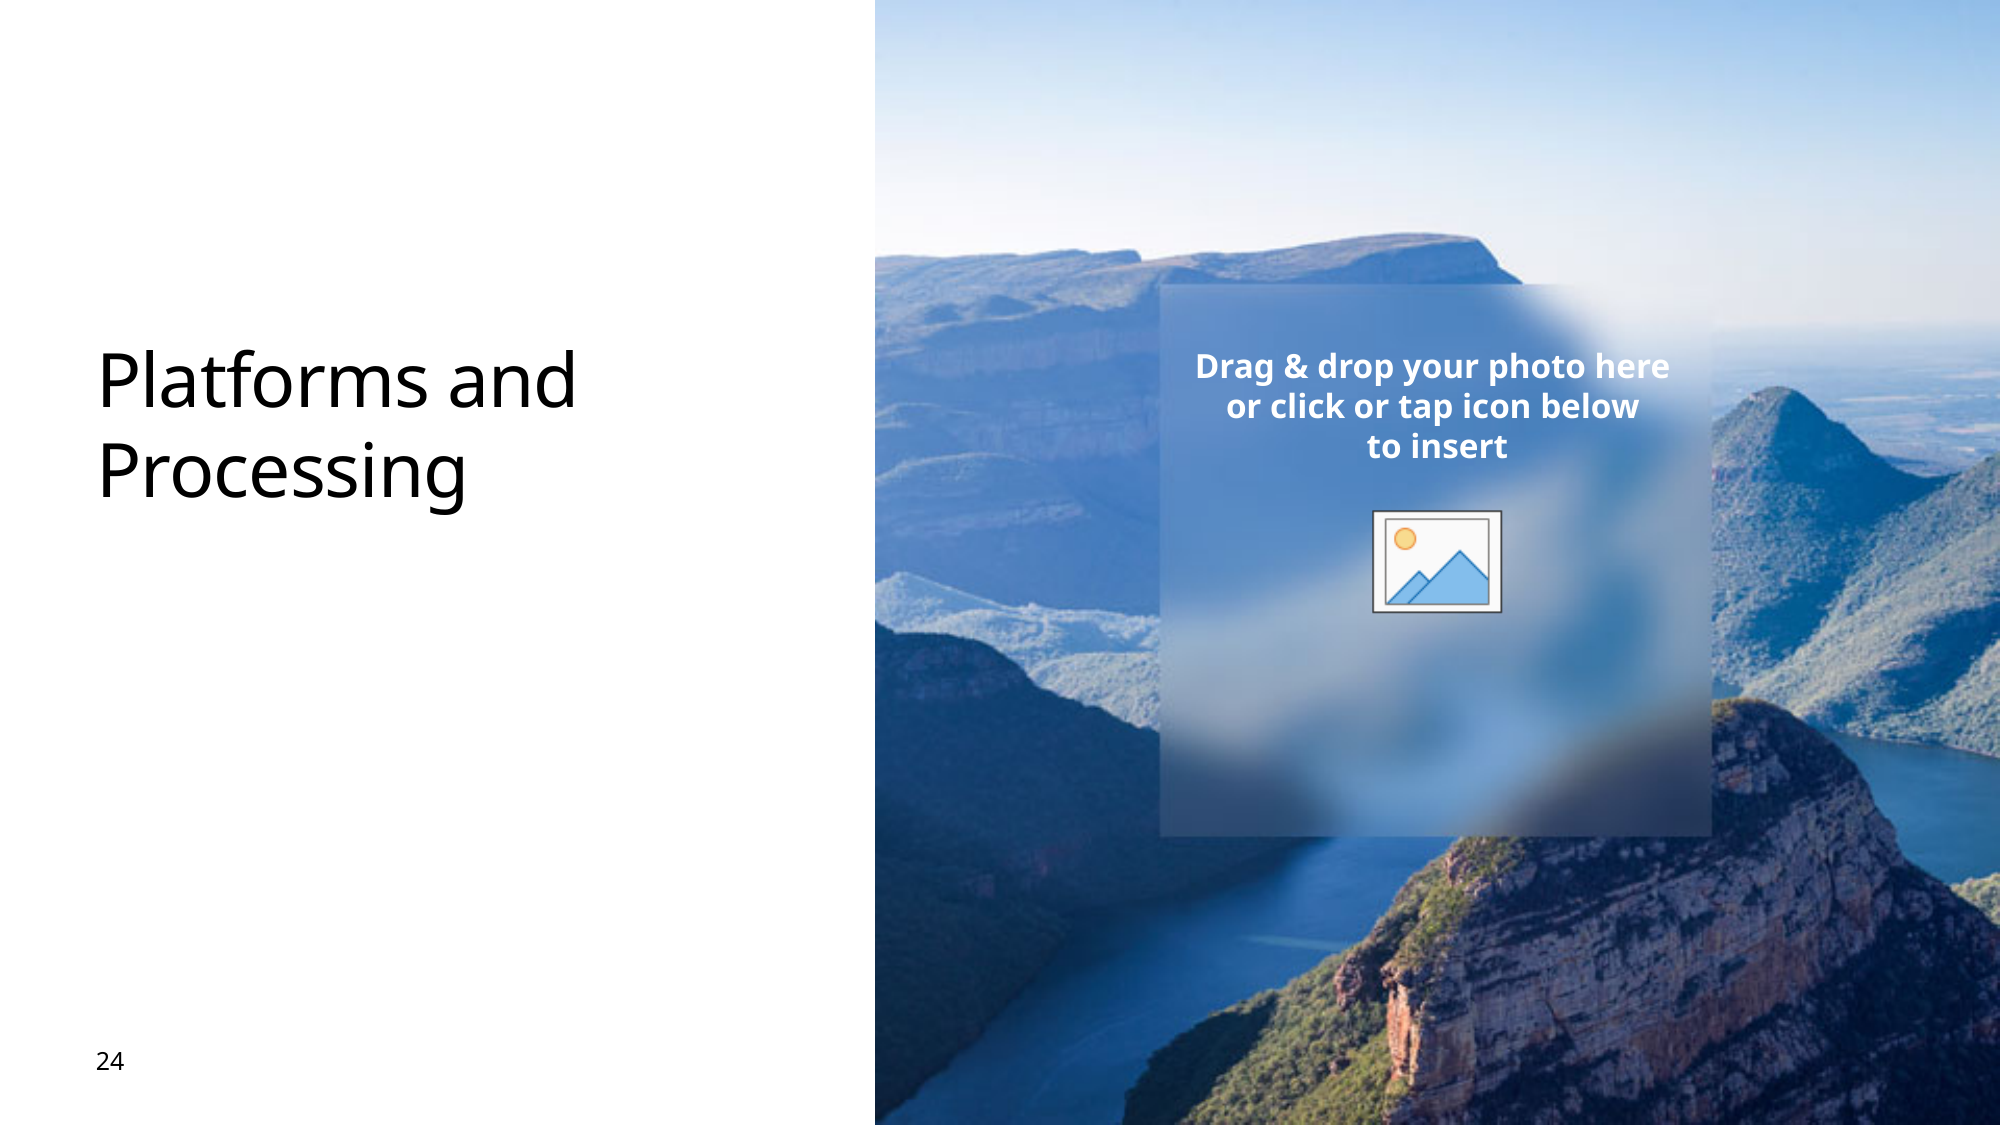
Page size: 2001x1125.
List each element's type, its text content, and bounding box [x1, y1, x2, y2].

title Platforms and Processing [96, 330, 779, 513]
picture [874, 0, 2000, 1125]
